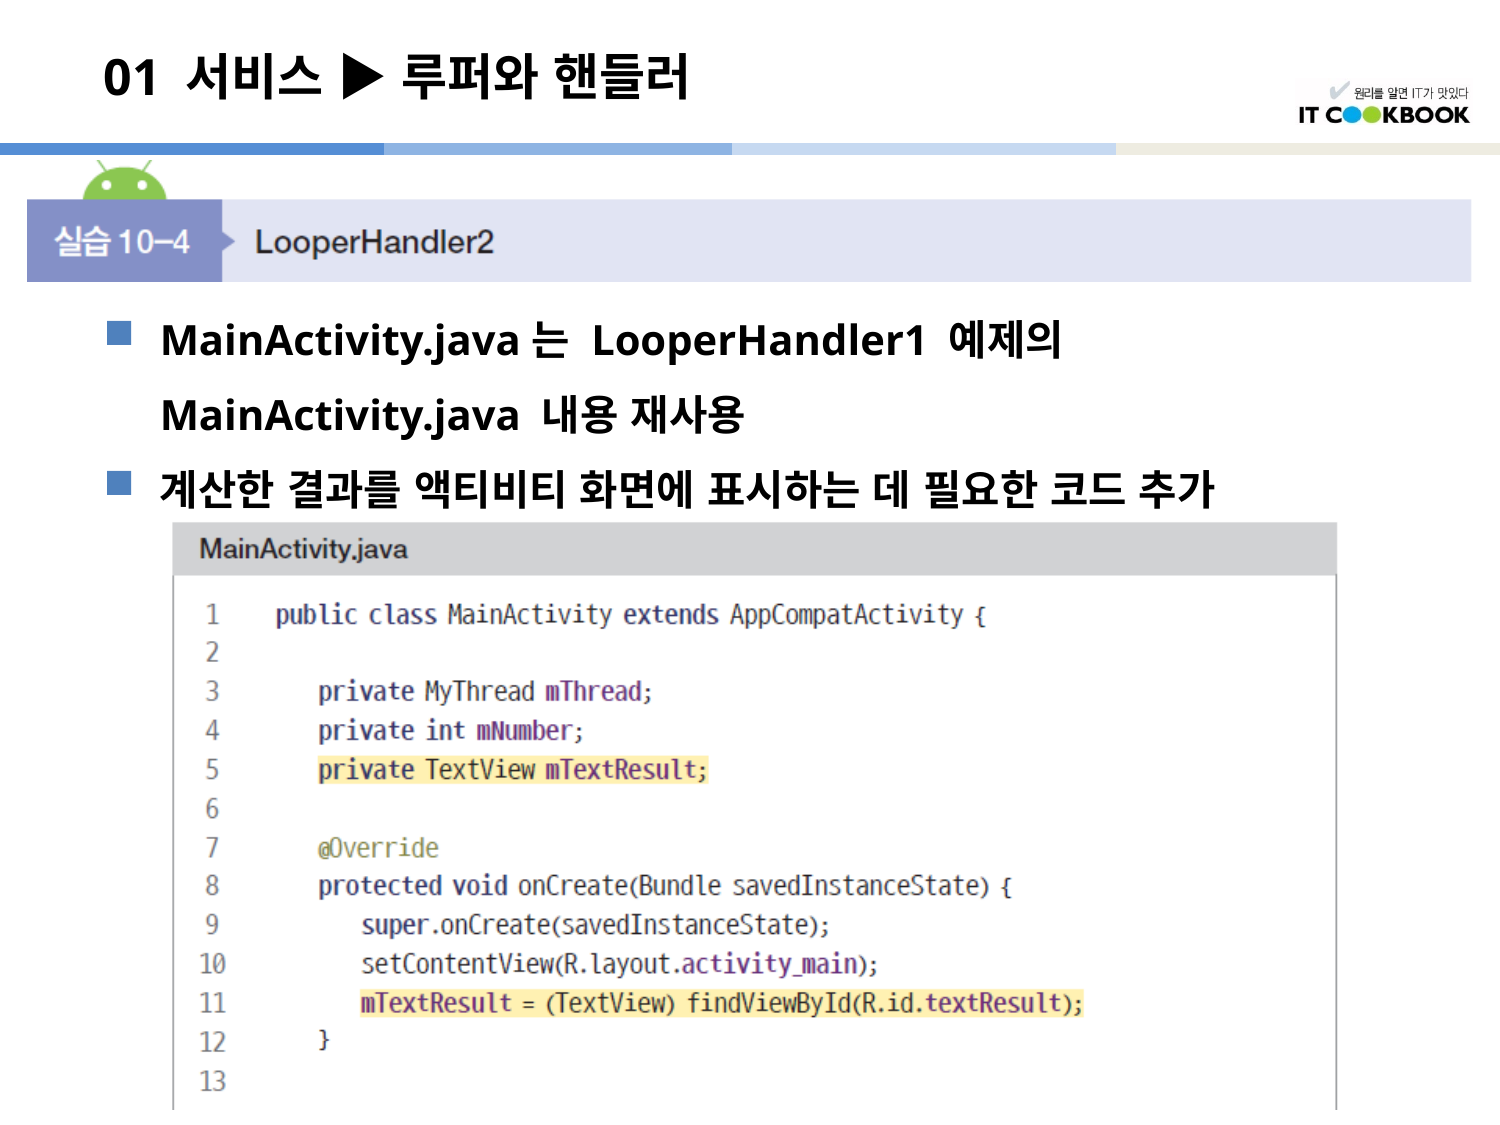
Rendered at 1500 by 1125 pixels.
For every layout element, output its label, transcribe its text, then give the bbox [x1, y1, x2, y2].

picture [1295, 78, 1473, 125]
list MainActivity.java는 LooperHandler1 예제의 MainActivity.java 내용 재사용 계산한 결과를 액티비티 화면에 표시하는 데 필요한 코드 추가 [88, 290, 1389, 1083]
picture [167, 510, 1353, 1110]
title 01 서비스 ▶ 루퍼와 핸들러 [88, 30, 1330, 121]
picture [27, 160, 1473, 282]
